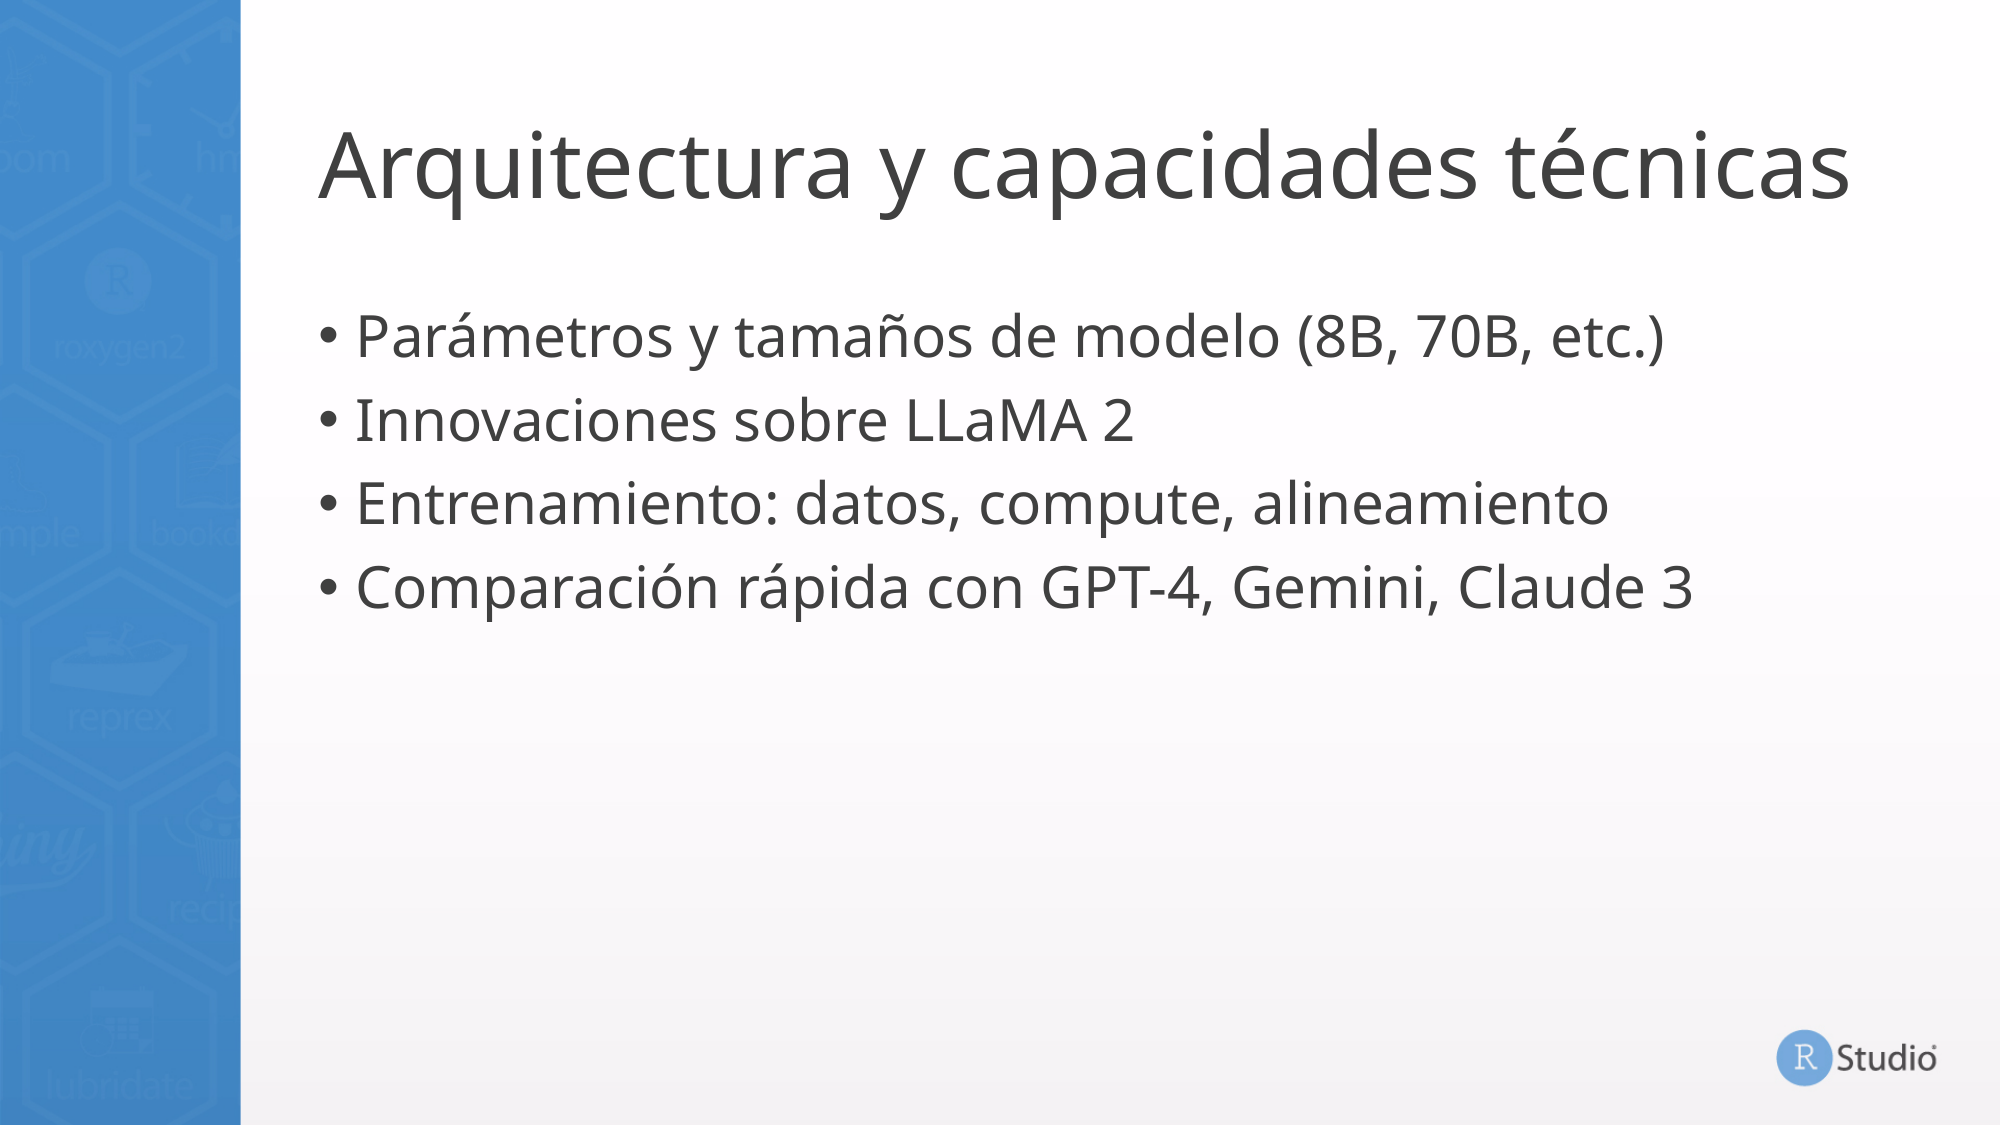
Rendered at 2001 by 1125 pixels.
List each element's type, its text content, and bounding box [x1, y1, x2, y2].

picture [0, 0, 2000, 1125]
title Arquitectura y capacidades técnicas [303, 59, 1890, 278]
list Parámetros y tamaños de modelo (8B, 70B, etc.) Innovaciones sobre LLaMA 2 Entrenamiento: datos, compute, alineamiento Comparación rápida con GPT-4, Gemini, Claude 3 [303, 299, 1890, 1014]
